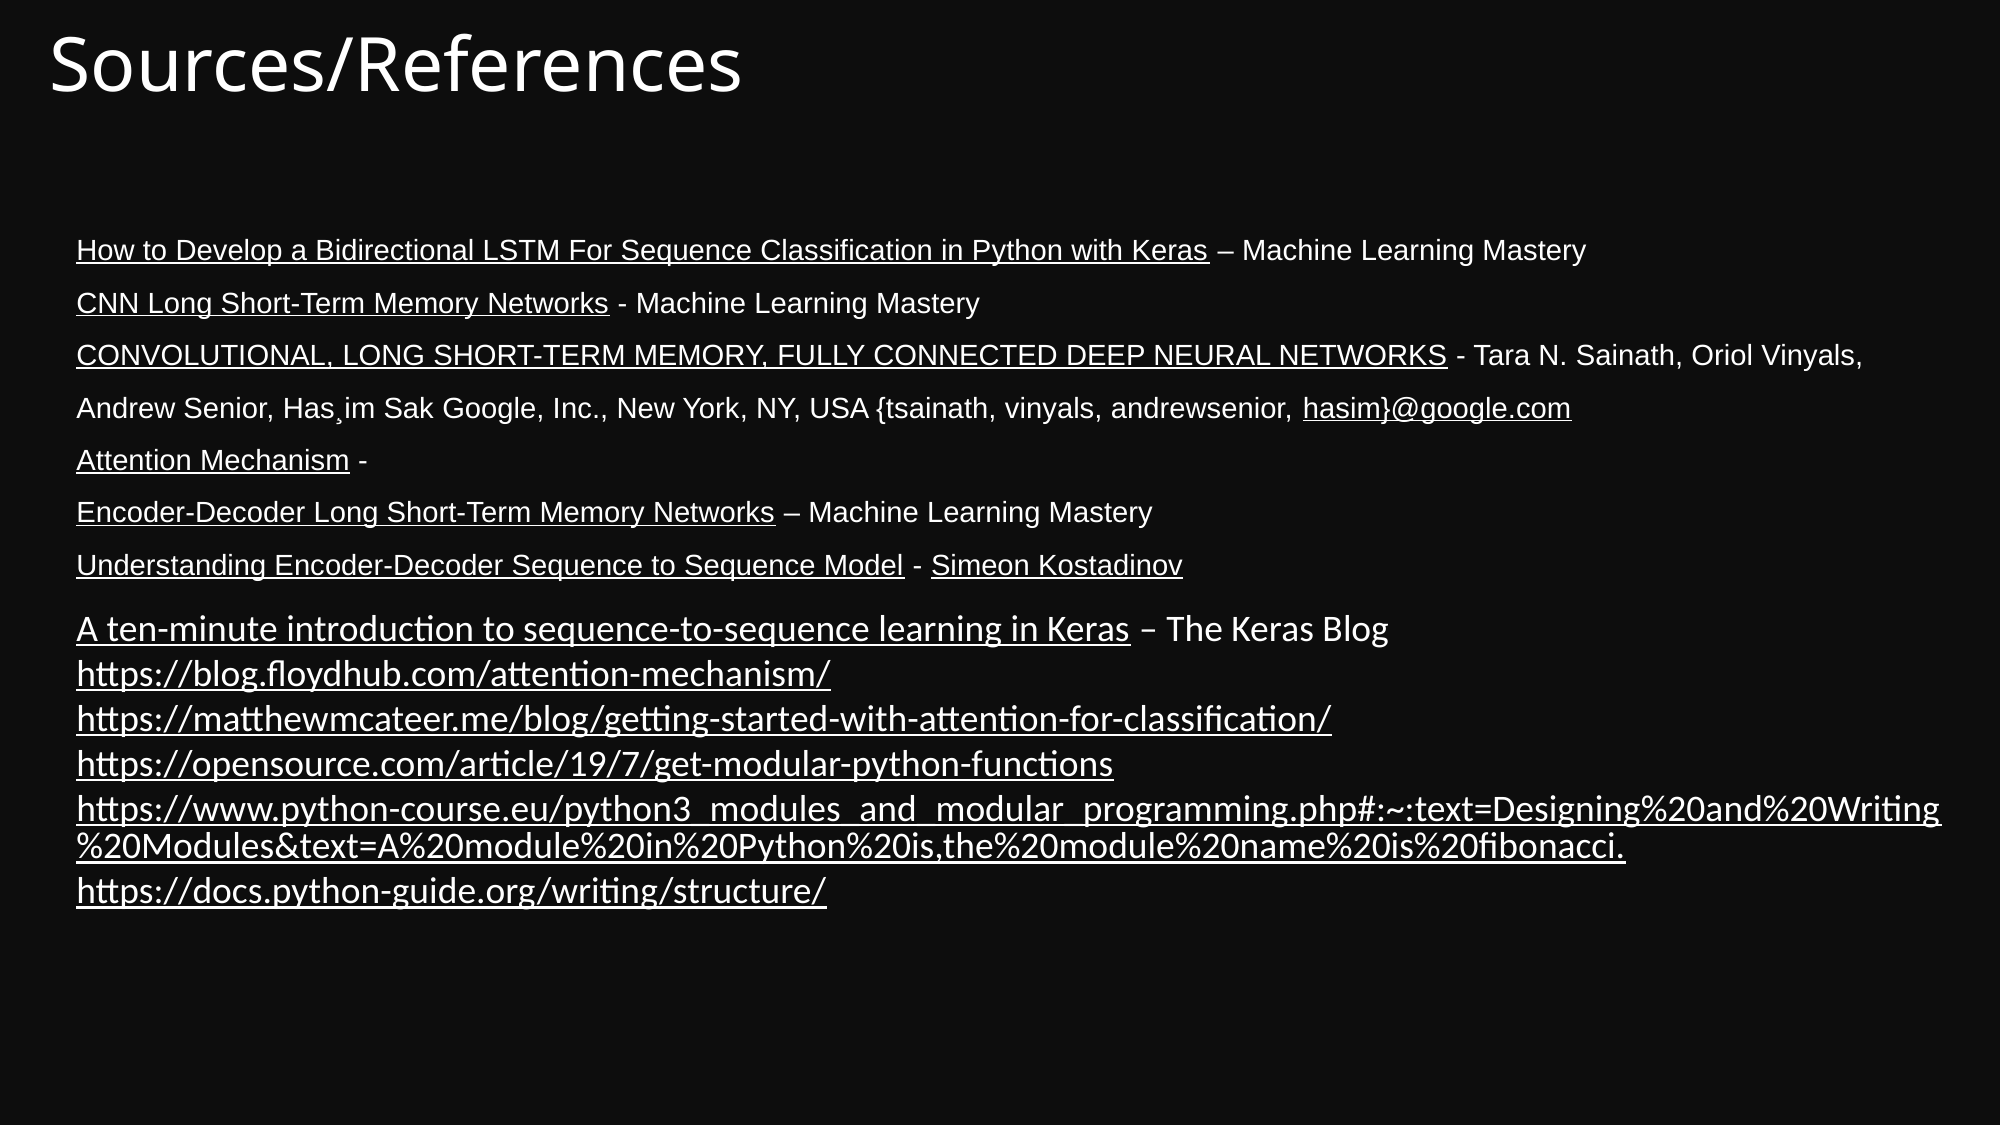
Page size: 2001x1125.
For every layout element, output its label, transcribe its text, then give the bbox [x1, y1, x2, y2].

title Sources/References [34, 22, 1760, 113]
text_box How to Develop a Bidirectional LSTM For Sequence Classification in Python with Keras – Machine Learning Mastery CNN Long Short-Term Memory Networks - Machine Learning Mastery CONVOLUTIONAL, LONG SHORT-TERM MEMORY, FULLY CONNECTED DEEP NEURAL NETWORKS - Tara N. Sainath, Oriol Vinyals, Andrew Senior, Has¸im Sak Google, Inc., New York, NY, USA {tsainath, vinyals, andrewsenior, hasim}@google.com Attention Mechanism - Encoder-Decoder Long Short-Term Memory Networks – Machine Learning Mastery Understanding Encoder-Decoder Sequence to Sequence Model - Simeon Kostadinov A ten-minute introduction to sequence-to-sequence learning in Keras – The Keras Blog https://blog.floydhub.com/attention-mechanism/ https://matthewmcateer.me/blog/getting-started-with-attention-for-classification/ https://opensource.com/article/19/7/get-modular-python-functions https://www.python-course.eu/python3_modules_and_modular_programming.php#:~:text=Designing%20and%20Writing%20Modules&text=A%20module%20in%20Python%20is,the%20module%20name%20is%20fibonacci. https://docs.python-guide.org/writing/structure/ [61, 206, 1957, 881]
